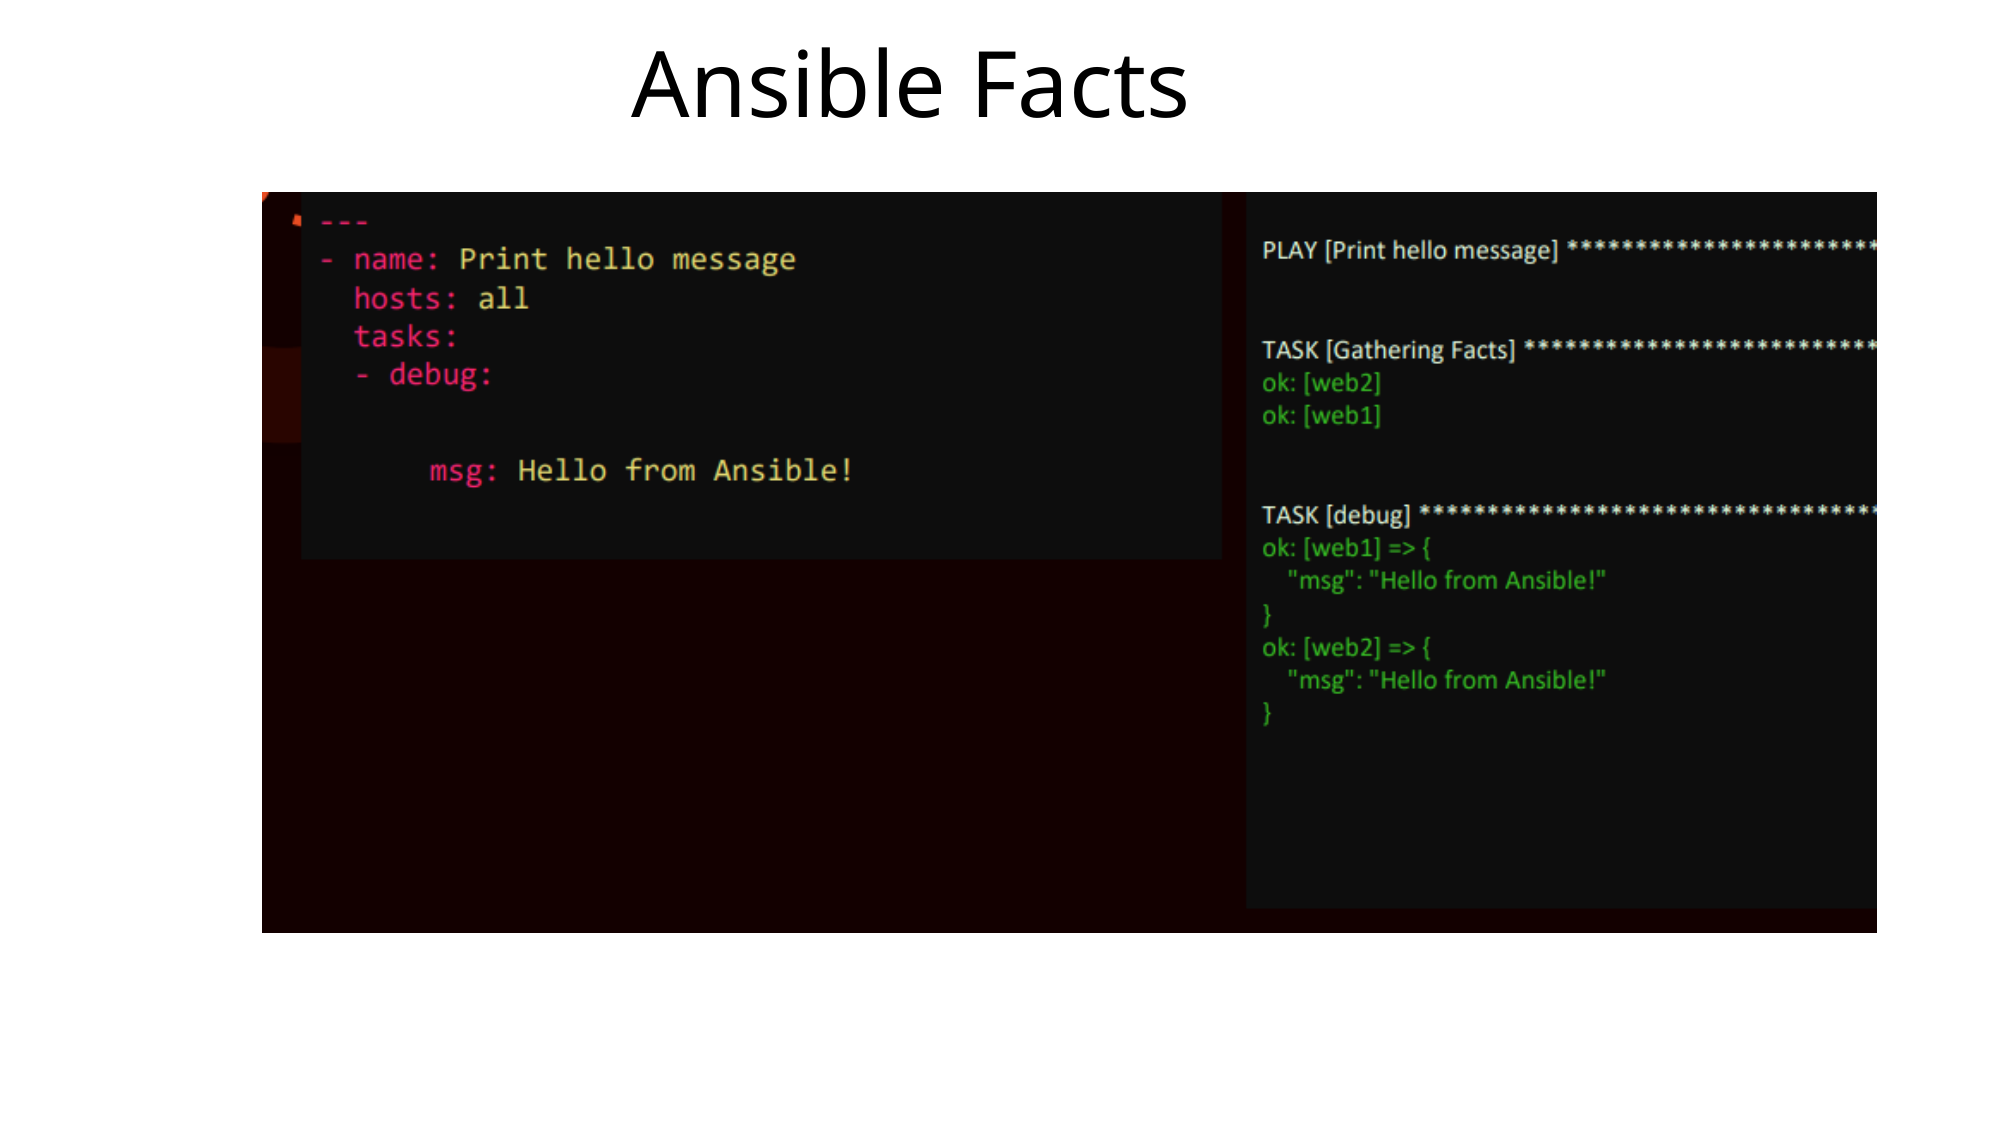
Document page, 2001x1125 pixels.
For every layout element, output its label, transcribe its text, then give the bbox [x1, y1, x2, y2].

title Ansible Facts [161, 26, 1662, 146]
picture [261, 191, 1878, 934]
